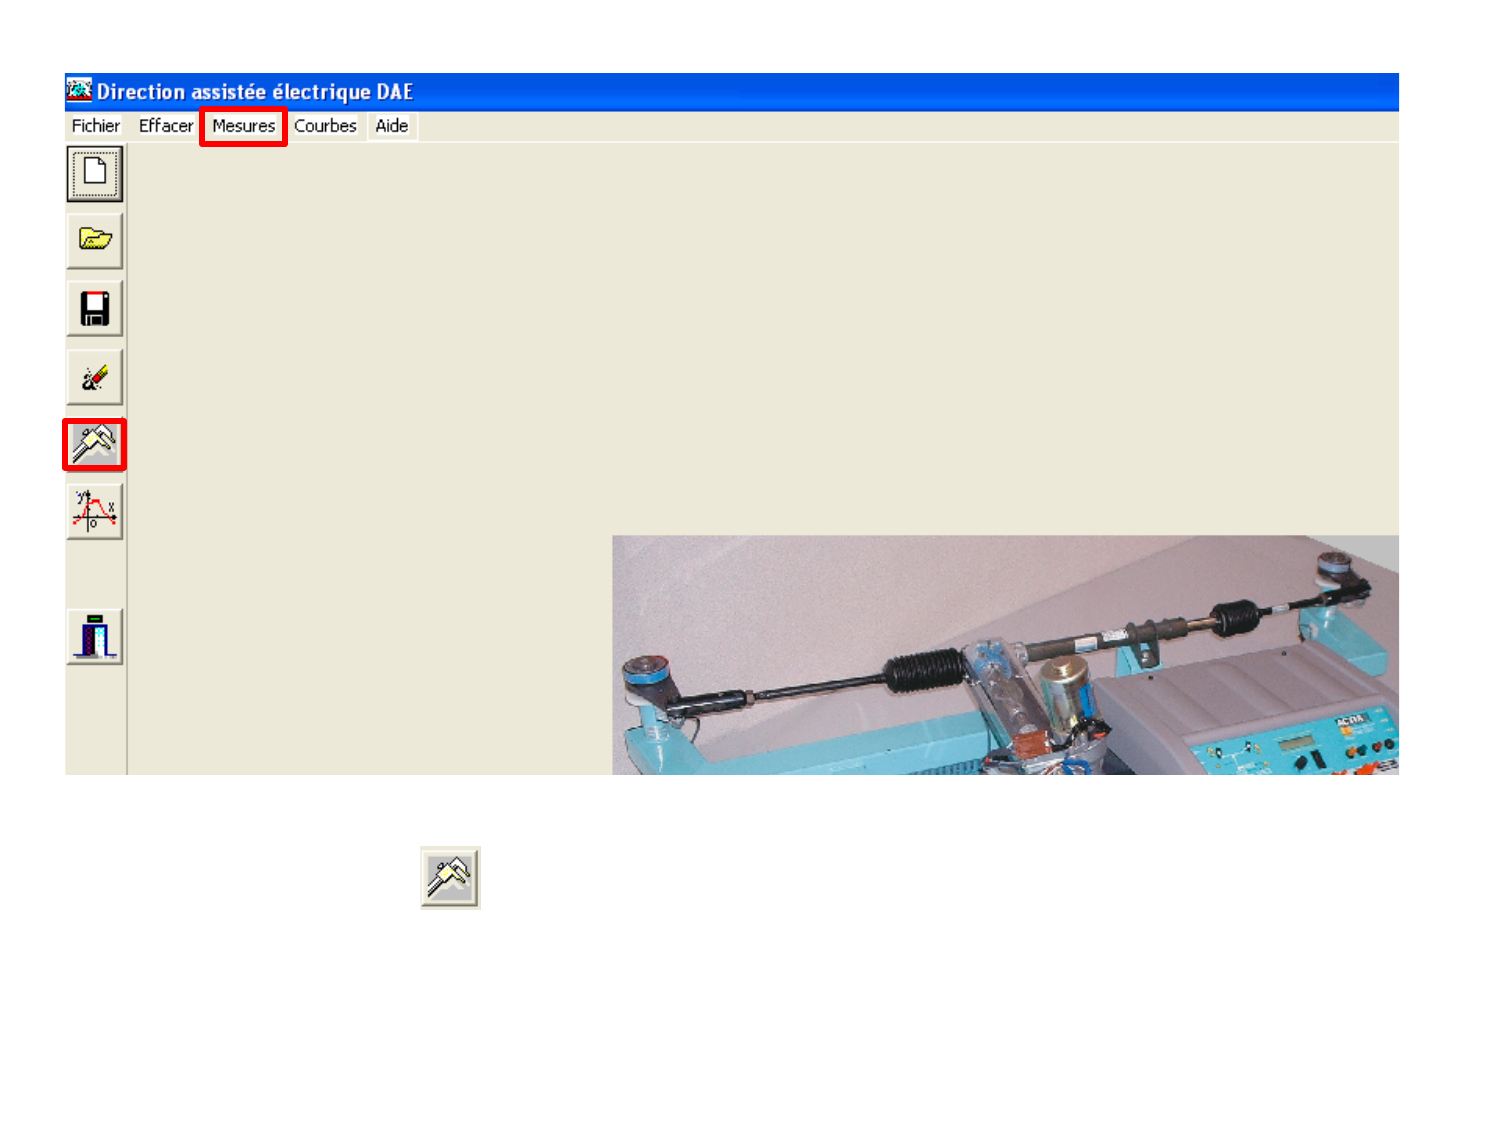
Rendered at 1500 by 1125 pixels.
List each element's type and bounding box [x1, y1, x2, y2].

picture [64, 73, 1400, 775]
picture [418, 845, 481, 910]
